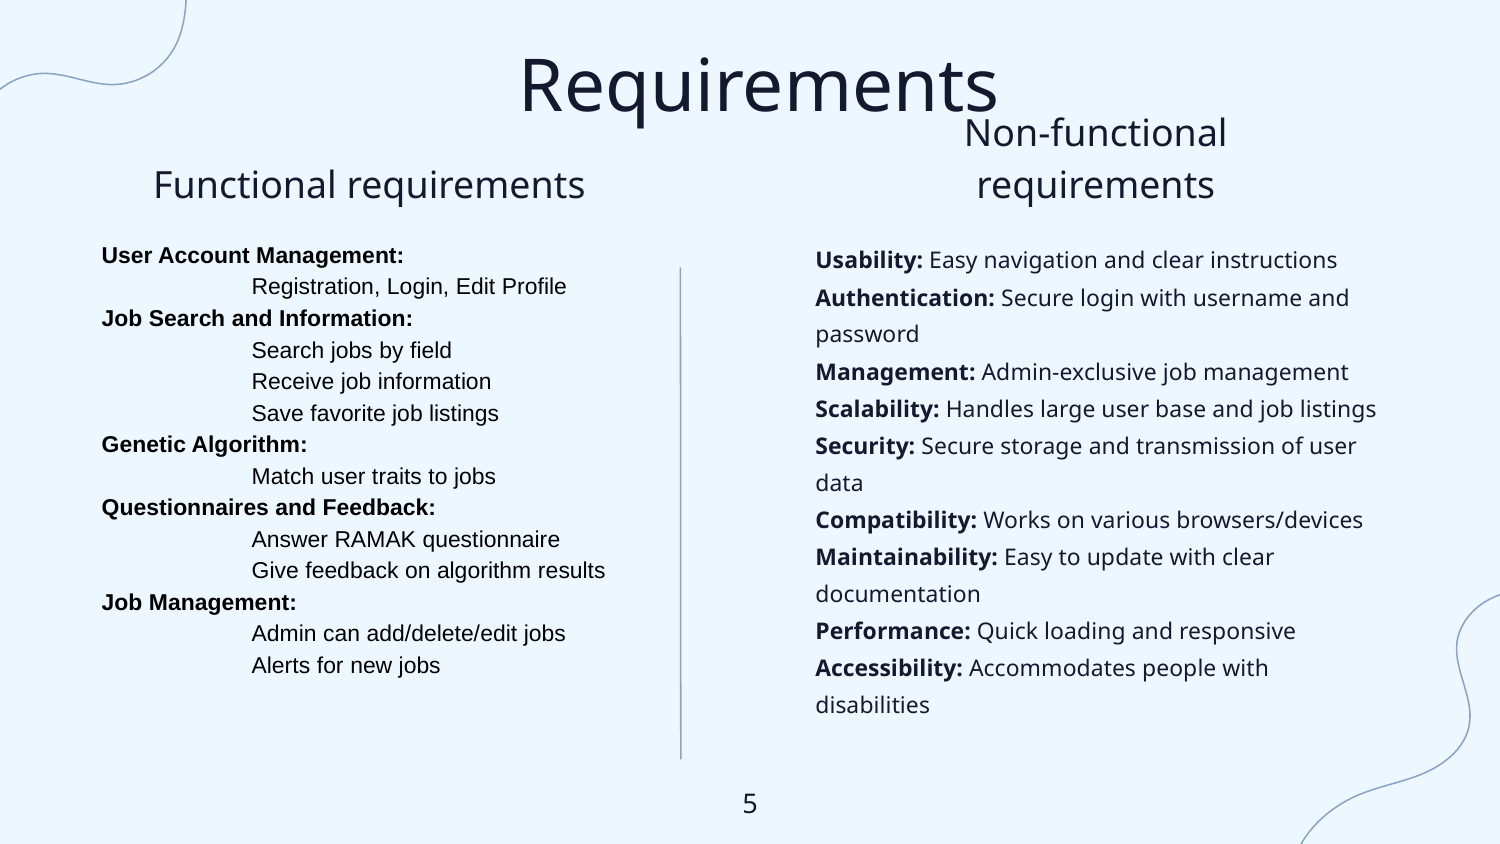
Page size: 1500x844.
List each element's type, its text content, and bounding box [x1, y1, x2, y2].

slide_number 5 [744, 771, 795, 837]
subtitle Usability: Easy navigation and clear instructions Authentication: Secure login with username and password Management: Admin-exclusive job management Scalability: Handles large user base and job listings Security: Secure storage and transmission of user data Compatibility: Works on various browsers/devices Maintainability: Easy to update with clear documentation Performance: Quick loading and responsive Accessibility: Accommodates people with disabilities [800, 221, 1394, 760]
subtitle User Account Management: Registration, Login, Edit Profile Job Search and Information: Search jobs by field Receive job information Save favorite job listings Genetic Algorithm: Match user traits to jobs Questionnaires and Feedback: Answer RAMAK questionnaire Give feedback on algorithm results Job Management: Admin can add/delete/edit jobs Alerts for new jobs [86, 221, 744, 837]
title Requirements [116, 40, 1383, 154]
subtitle Functional requirements [93, 130, 646, 221]
subtitle Non-functional requirements [832, 130, 1360, 221]
